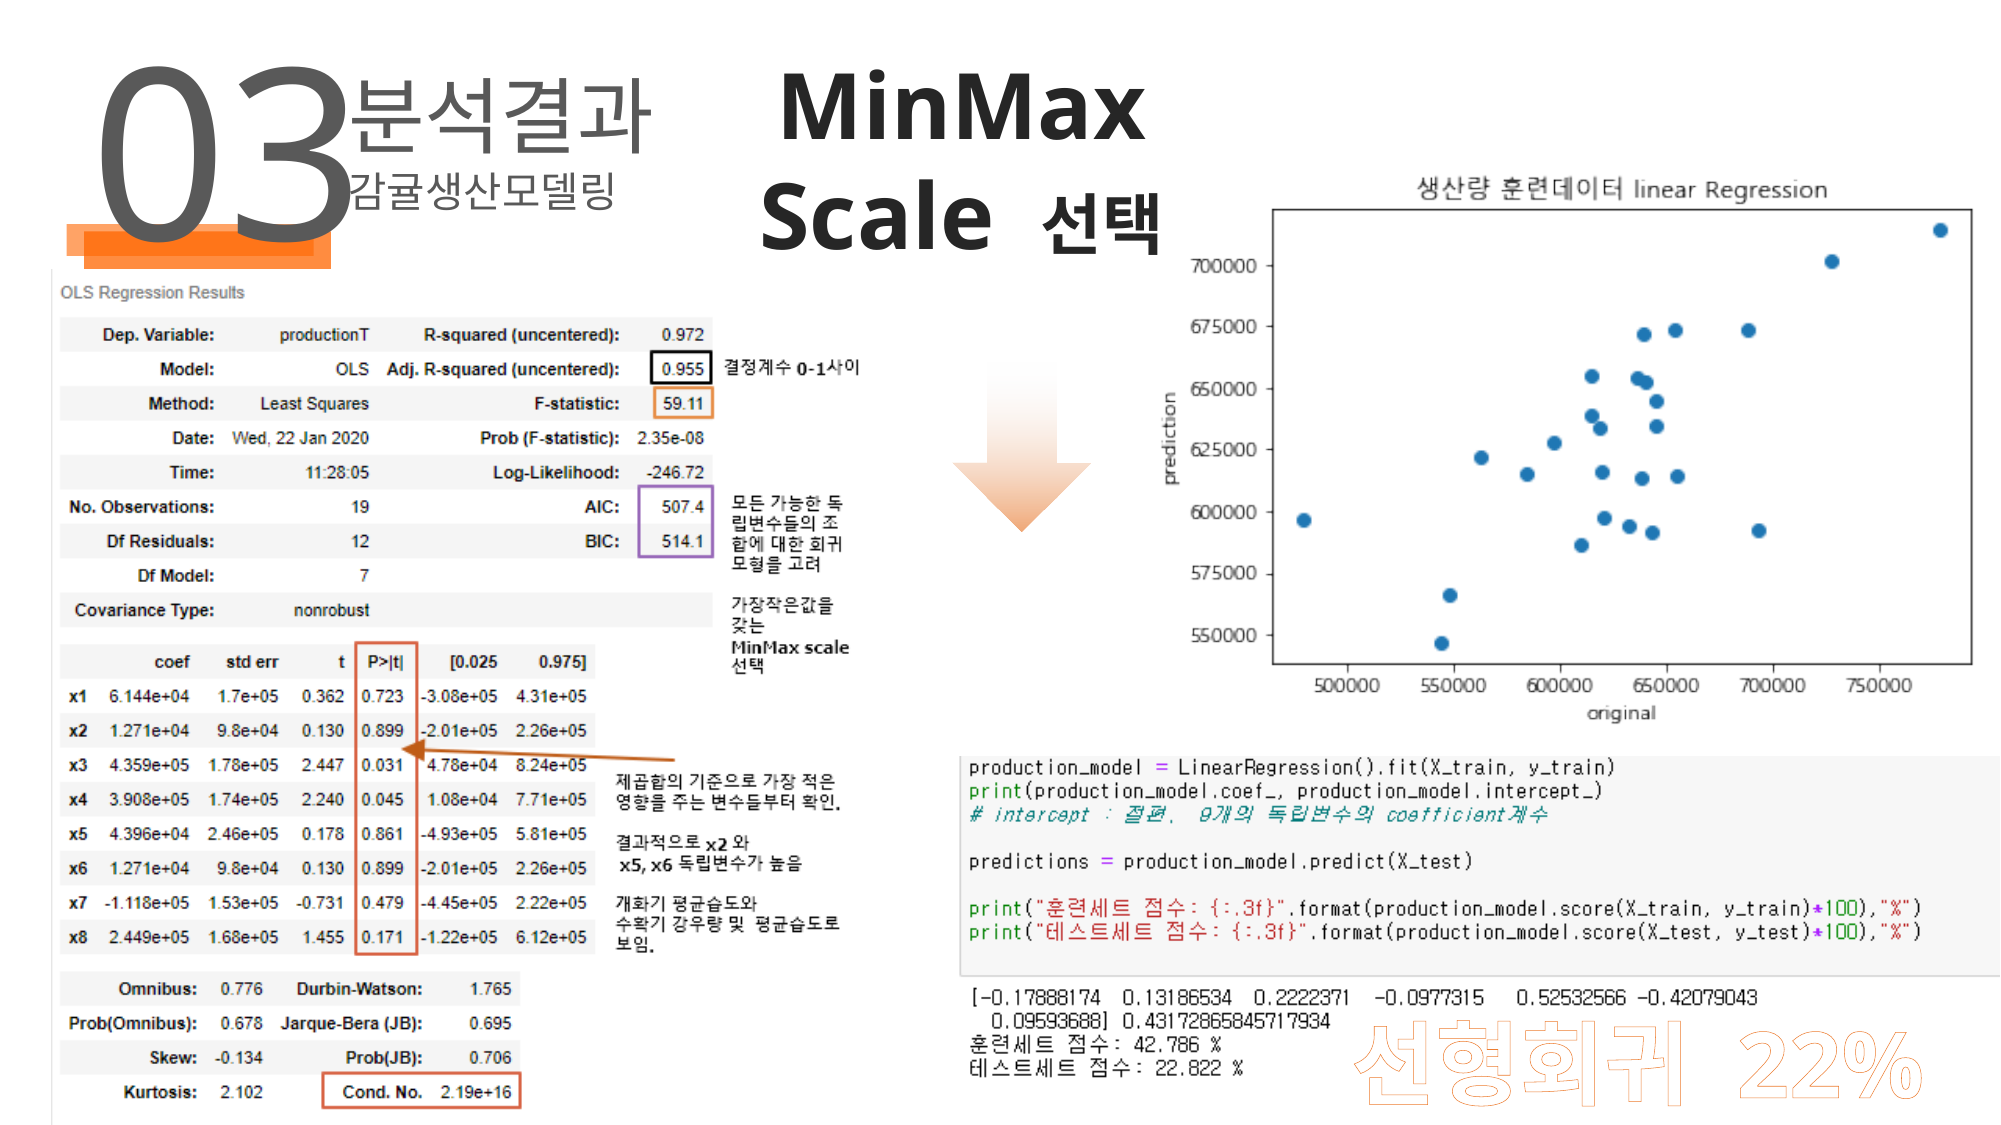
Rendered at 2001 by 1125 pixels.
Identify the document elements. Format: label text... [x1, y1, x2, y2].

text_box 선형회귀 22% [1335, 1090, 1940, 1124]
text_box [66, 0, 1362, 300]
picture [51, 269, 863, 1125]
picture [880, 756, 2000, 1090]
text_box [950, 360, 1093, 533]
picture [1147, 161, 1986, 739]
